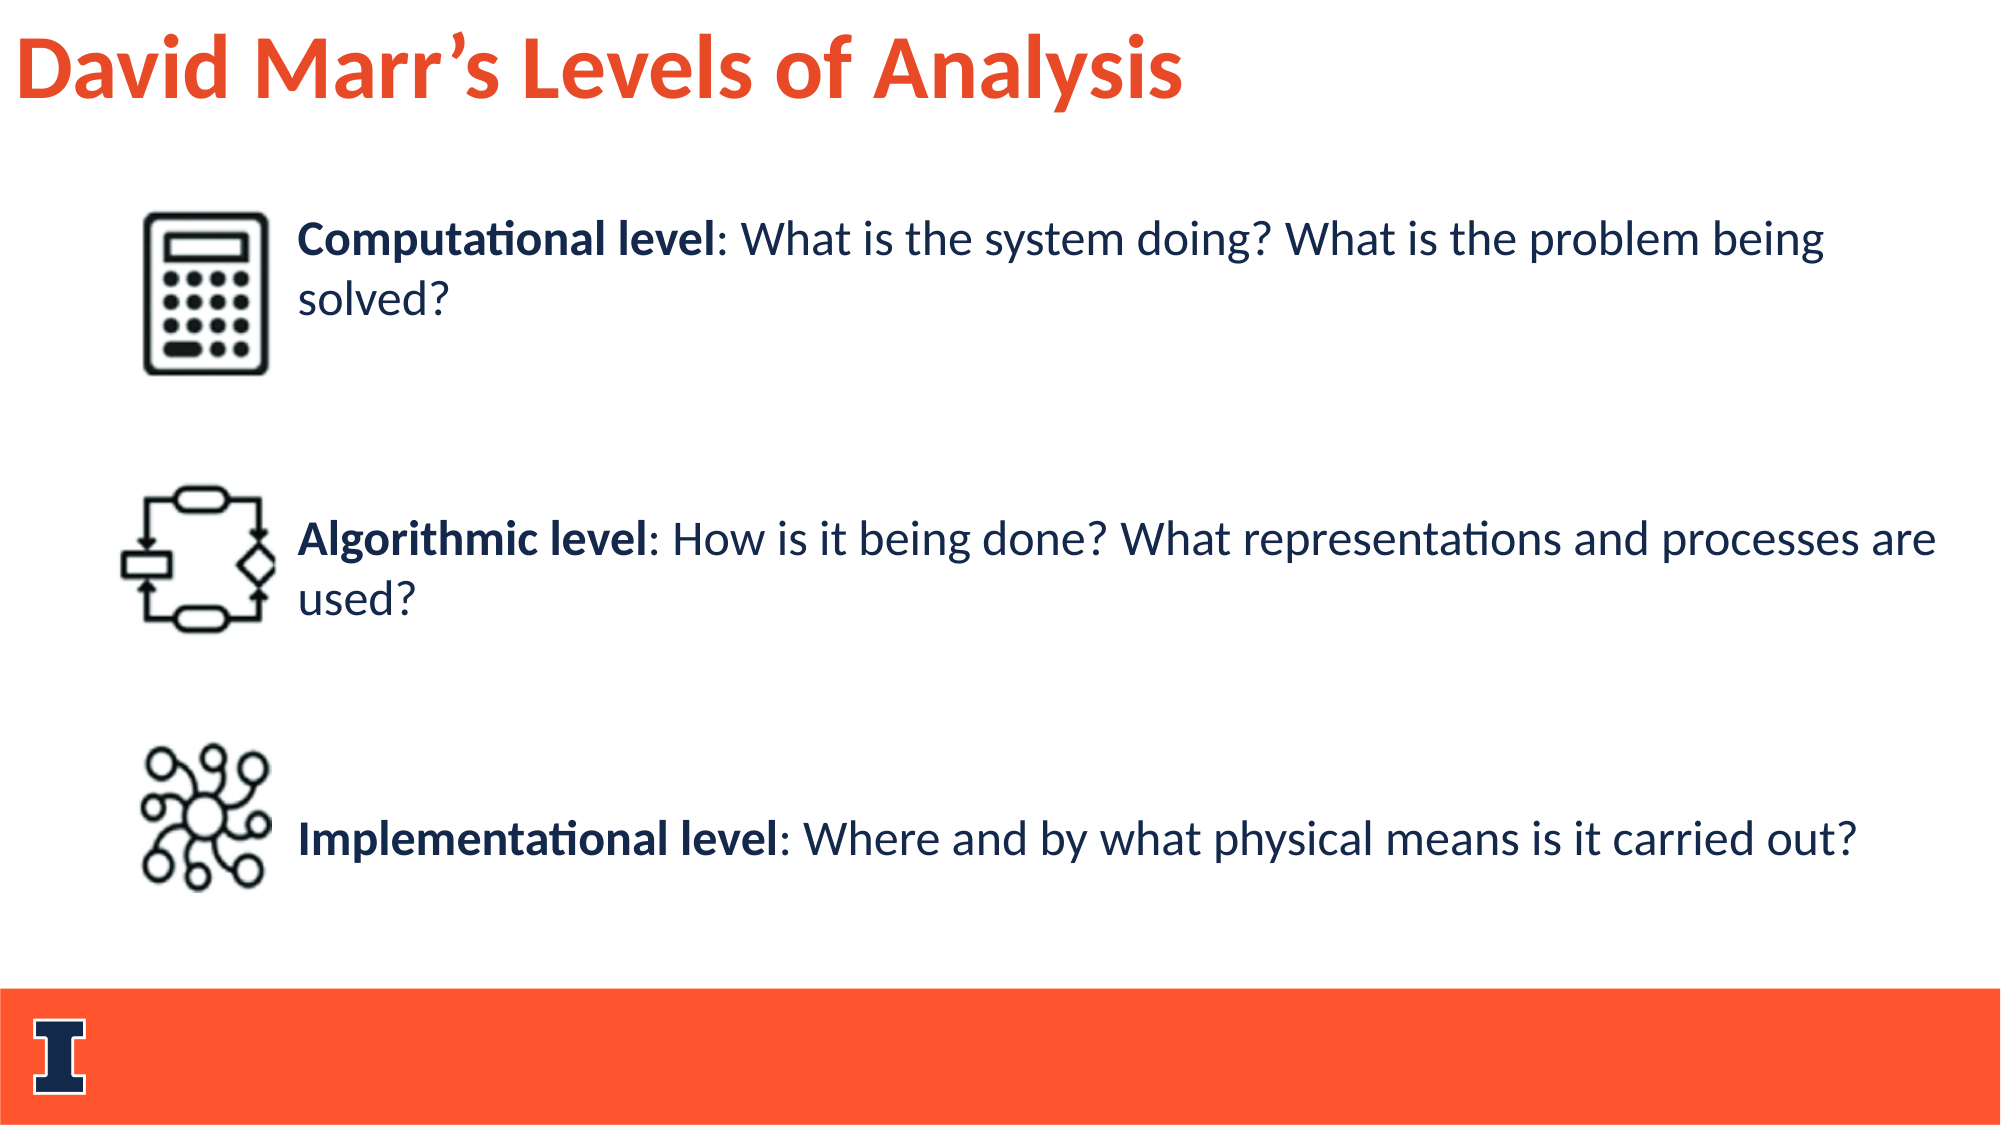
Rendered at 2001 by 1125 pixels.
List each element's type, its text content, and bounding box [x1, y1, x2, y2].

title David Marr’s Levels of Analysis [0, 0, 2000, 139]
text_box Computational level: What is the system doing? What is the problem being solved? Algorithmic level: How is it being done? What representations and processes are used? Implementational level: Where and by what physical means is it carried out? [282, 197, 1977, 873]
picture [0, 0, 2001, 1125]
